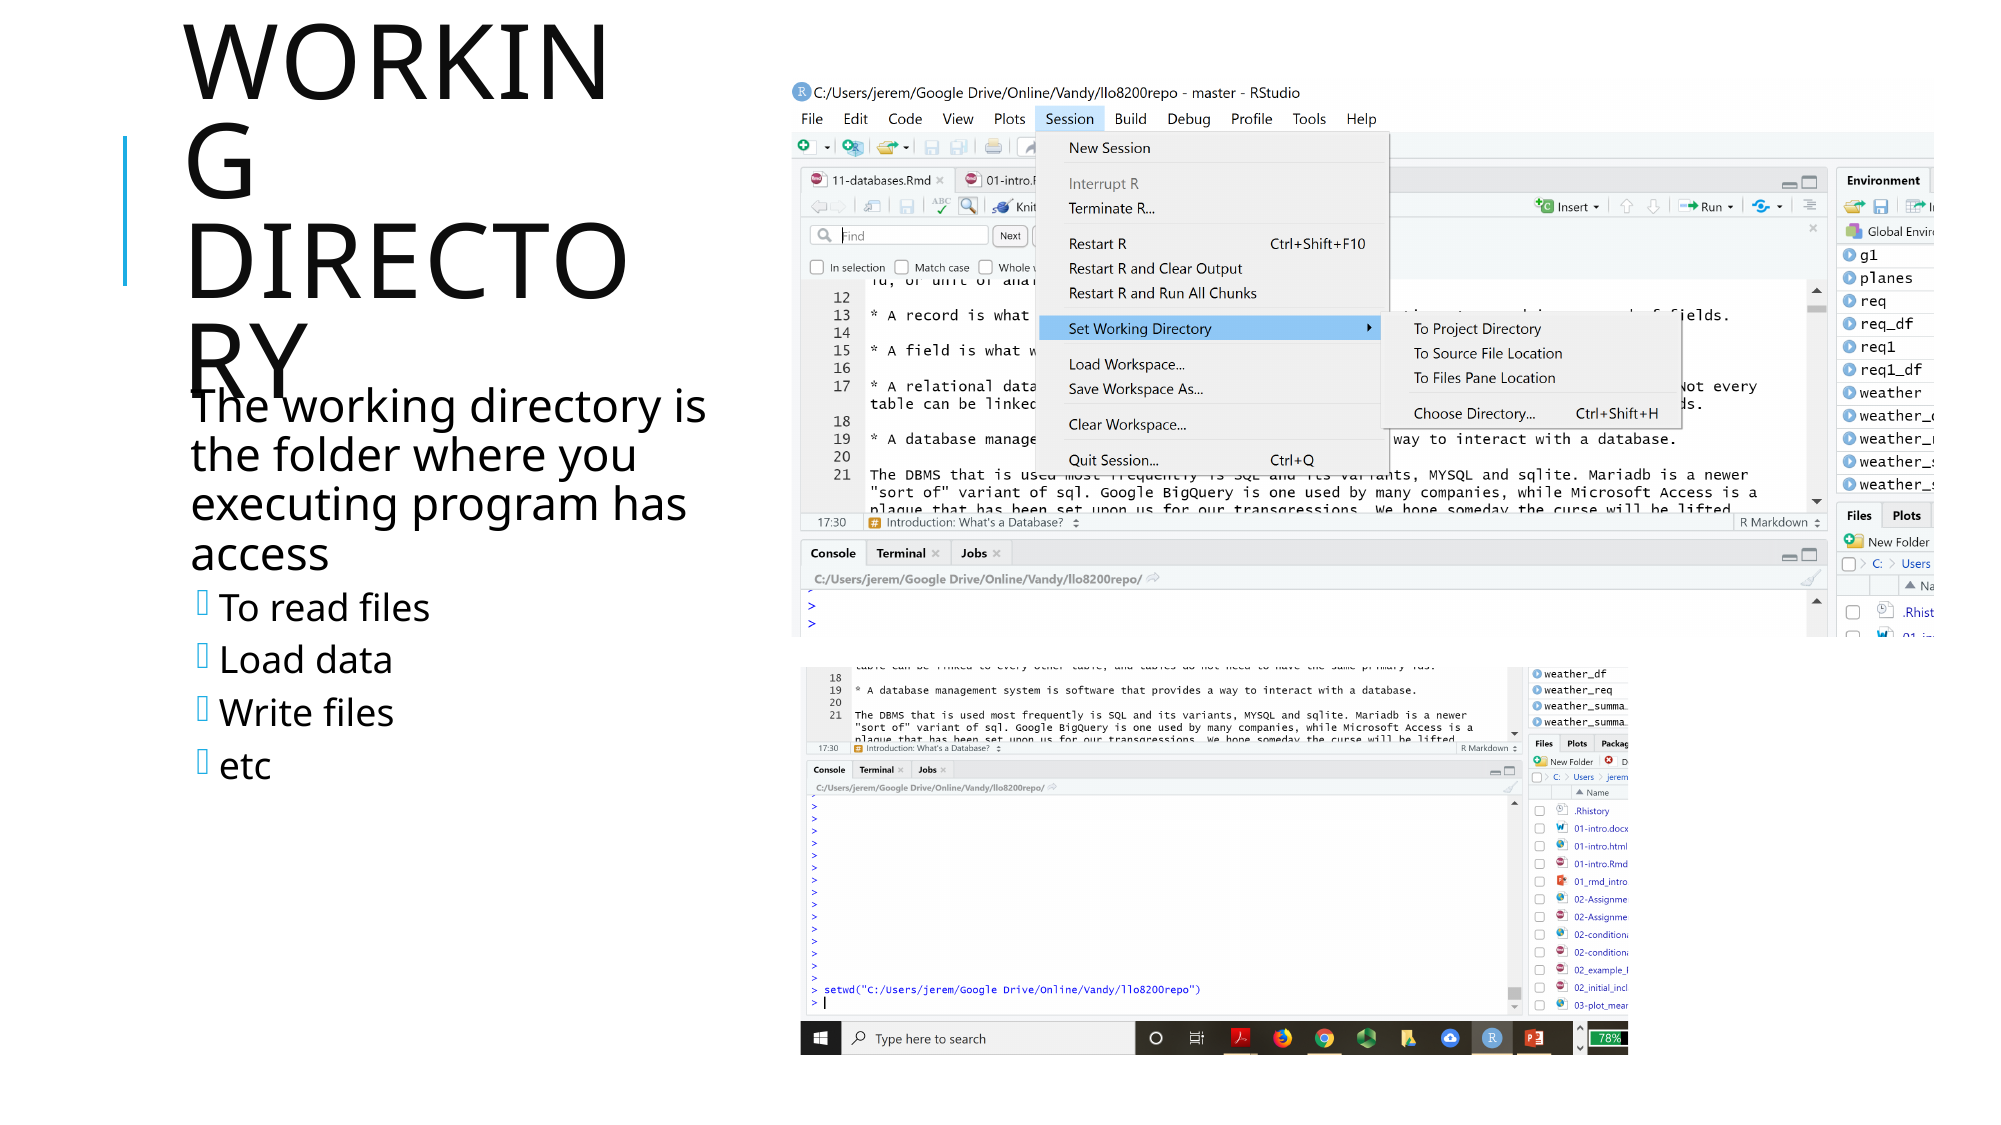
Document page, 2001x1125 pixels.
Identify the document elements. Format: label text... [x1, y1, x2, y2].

list The working directory is the folder where you executing program has access To read files Load data Write files etc [168, 375, 724, 1035]
picture [800, 666, 1629, 1056]
title Working directory [168, 96, 675, 342]
picture [791, 78, 1935, 637]
